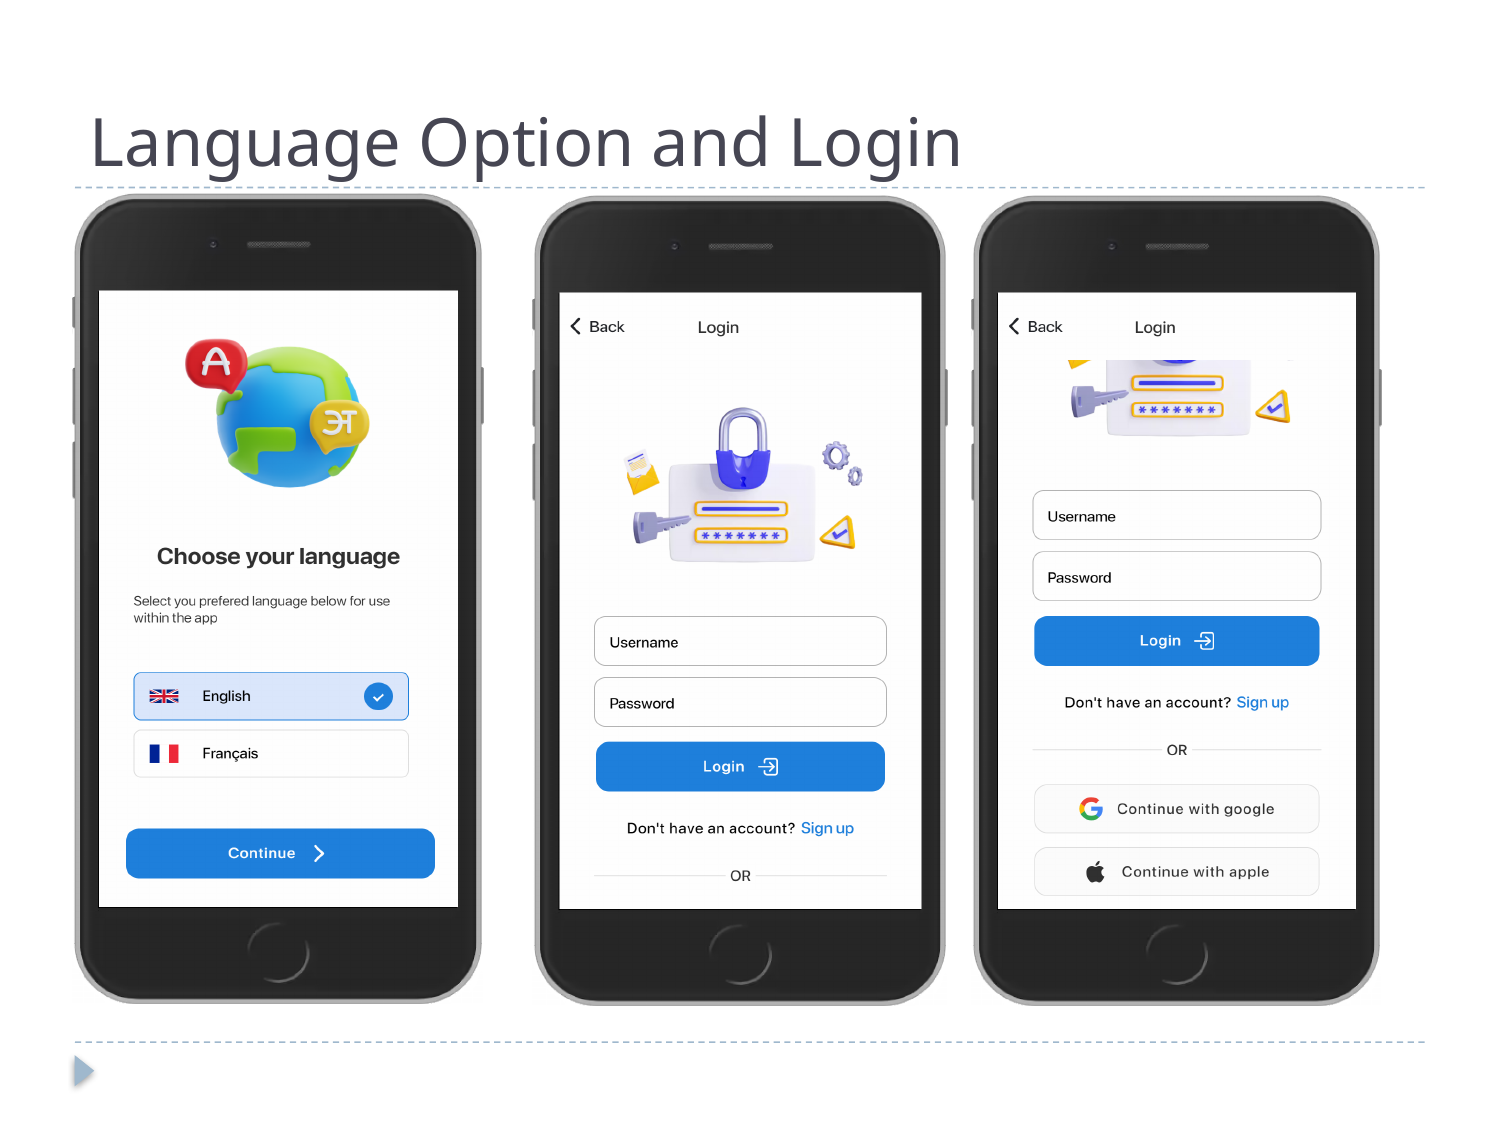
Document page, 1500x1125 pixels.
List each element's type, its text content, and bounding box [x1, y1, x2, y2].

picture [531, 195, 949, 1006]
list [71, 193, 484, 1004]
picture [971, 195, 1382, 1006]
title Language Option and Login [75, 24, 1425, 188]
